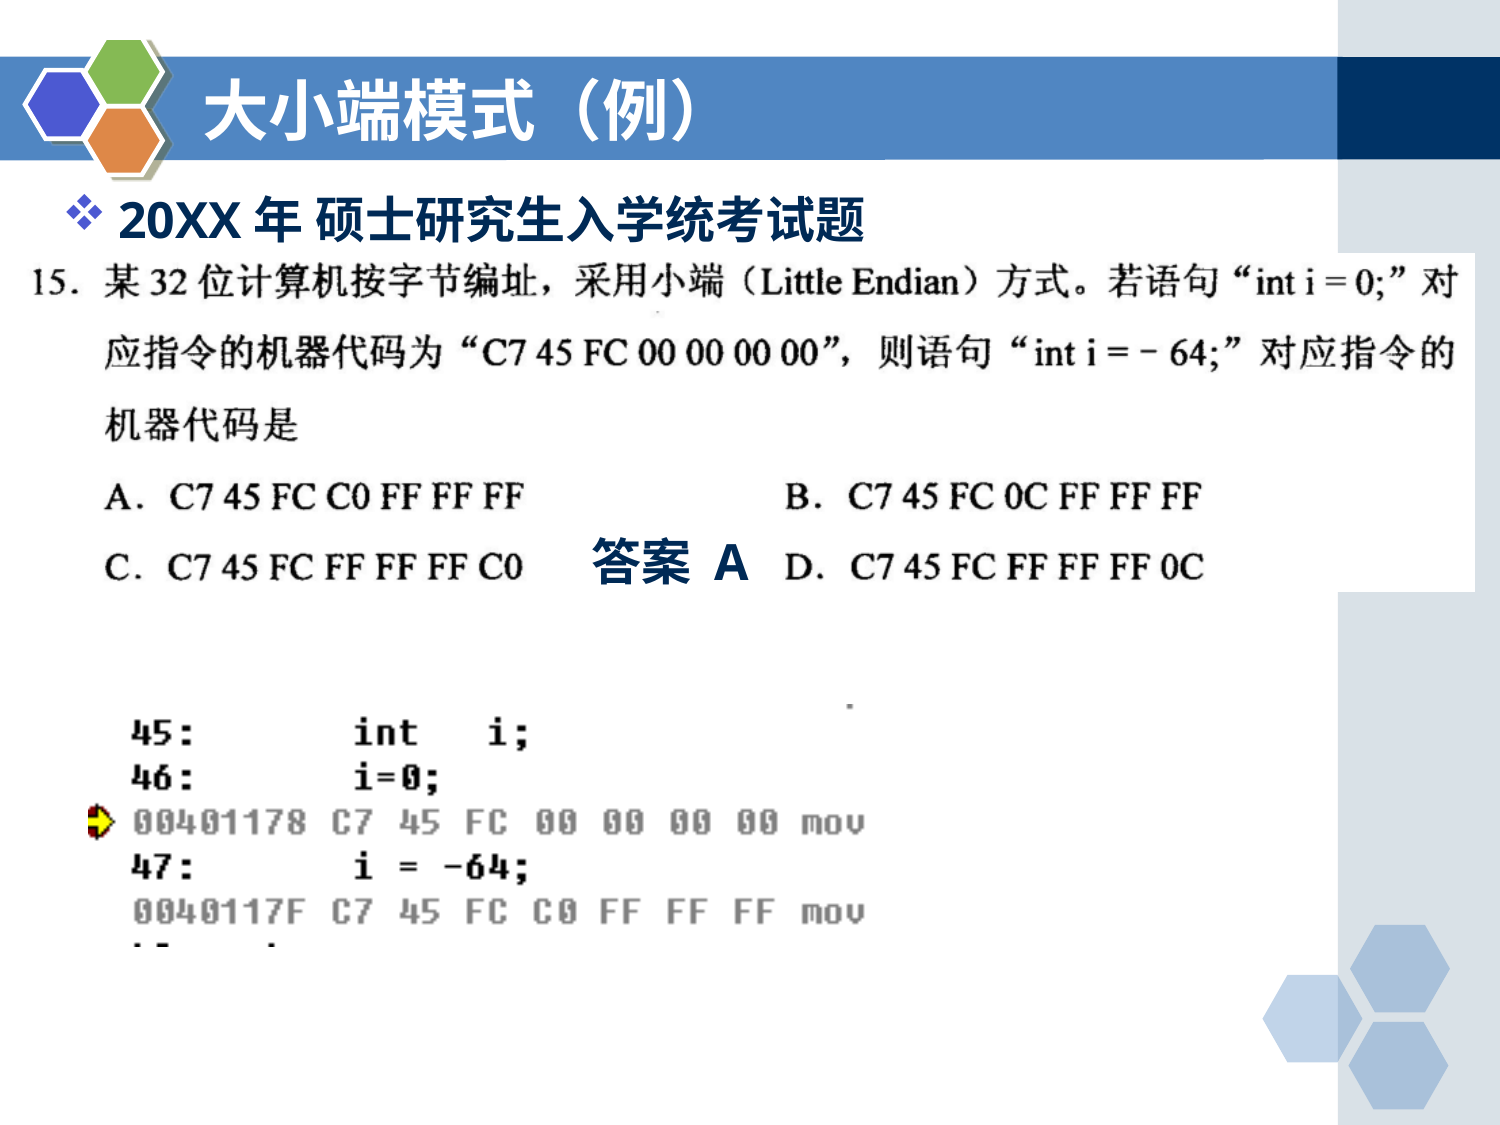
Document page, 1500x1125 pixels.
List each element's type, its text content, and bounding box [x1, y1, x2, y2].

title 大小端模式（例） [187, 62, 1288, 156]
list 20XX年 硕士研究生入学统考试题 [46, 187, 950, 251]
picture [88, 703, 968, 948]
picture [24, 253, 1476, 593]
